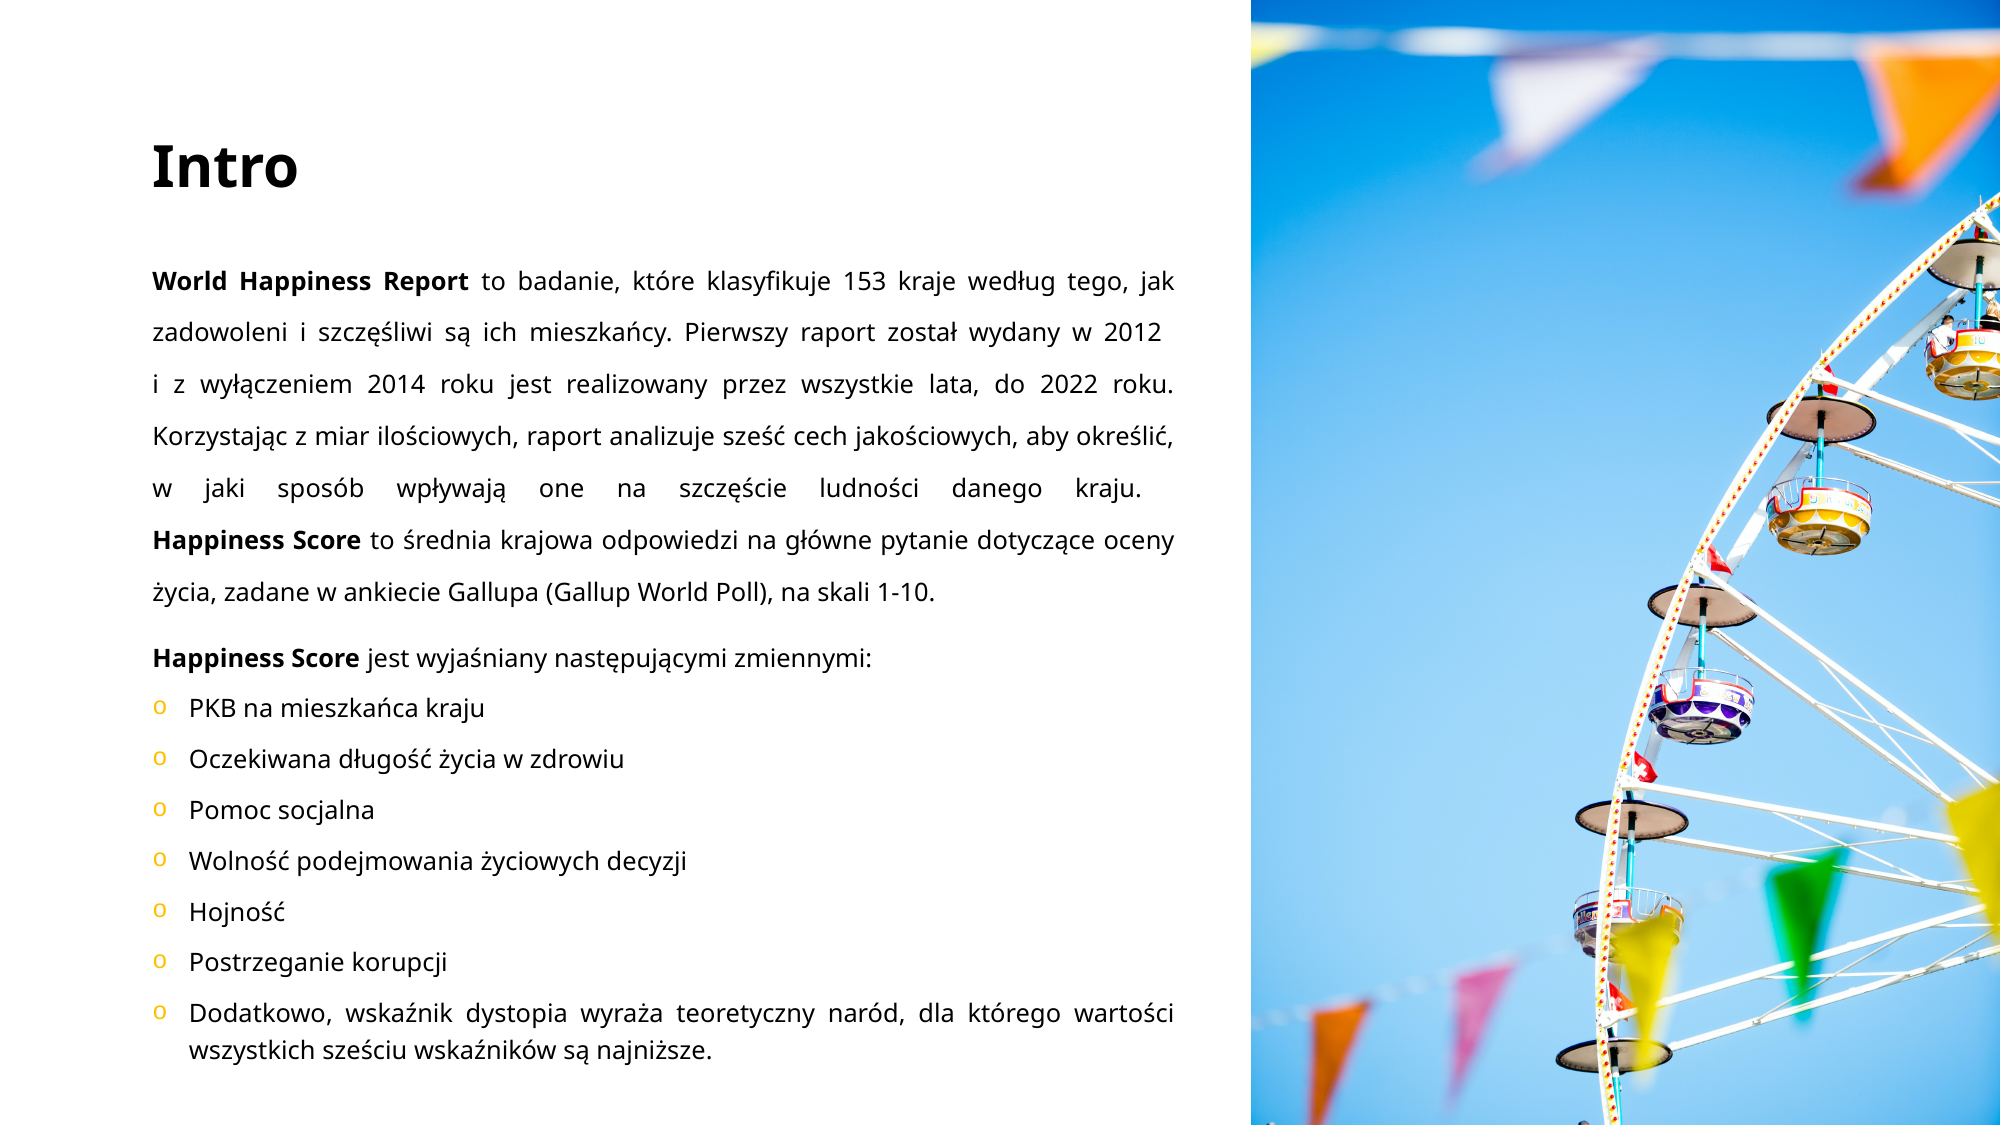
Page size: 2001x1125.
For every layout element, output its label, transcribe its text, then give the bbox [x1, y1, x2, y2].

title Intro [137, 59, 1251, 278]
picture [1251, 0, 2000, 1125]
list World Happiness Report to badanie, które klasyfikuje 153 kraje według tego, jak zadowoleni i szczęśliwi są ich mieszkańcy. Pierwszy raport został wydany w 2012 i z wyłączeniem 2014 roku jest realizowany przez wszystkie lata, do 2022 roku. Korzystając z miar ilościowych, raport analizuje sześć cech jakościowych, aby określić, w jaki sposób wpływają one na szczęście ludności danego kraju. Happiness Score to średnia krajowa odpowiedzi na główne pytanie dotyczące oceny życia, zadane w ankiecie Gallupa (Gallup World Poll), na skali 1-10. Happiness Score jest wyjaśniany następującymi zmiennymi: PKB na mieszkańca kraju Oczekiwana długość życia w zdrowiu Pomoc socjalna Wolność podejmowania życiowych decyzji Hojność Postrzeganie korupcji Dodatkowo, wskaźnik dystopia wyraża teoretyczny naród, dla którego wartości wszystkich sześciu wskaźników są najniższe. [137, 235, 1191, 1081]
